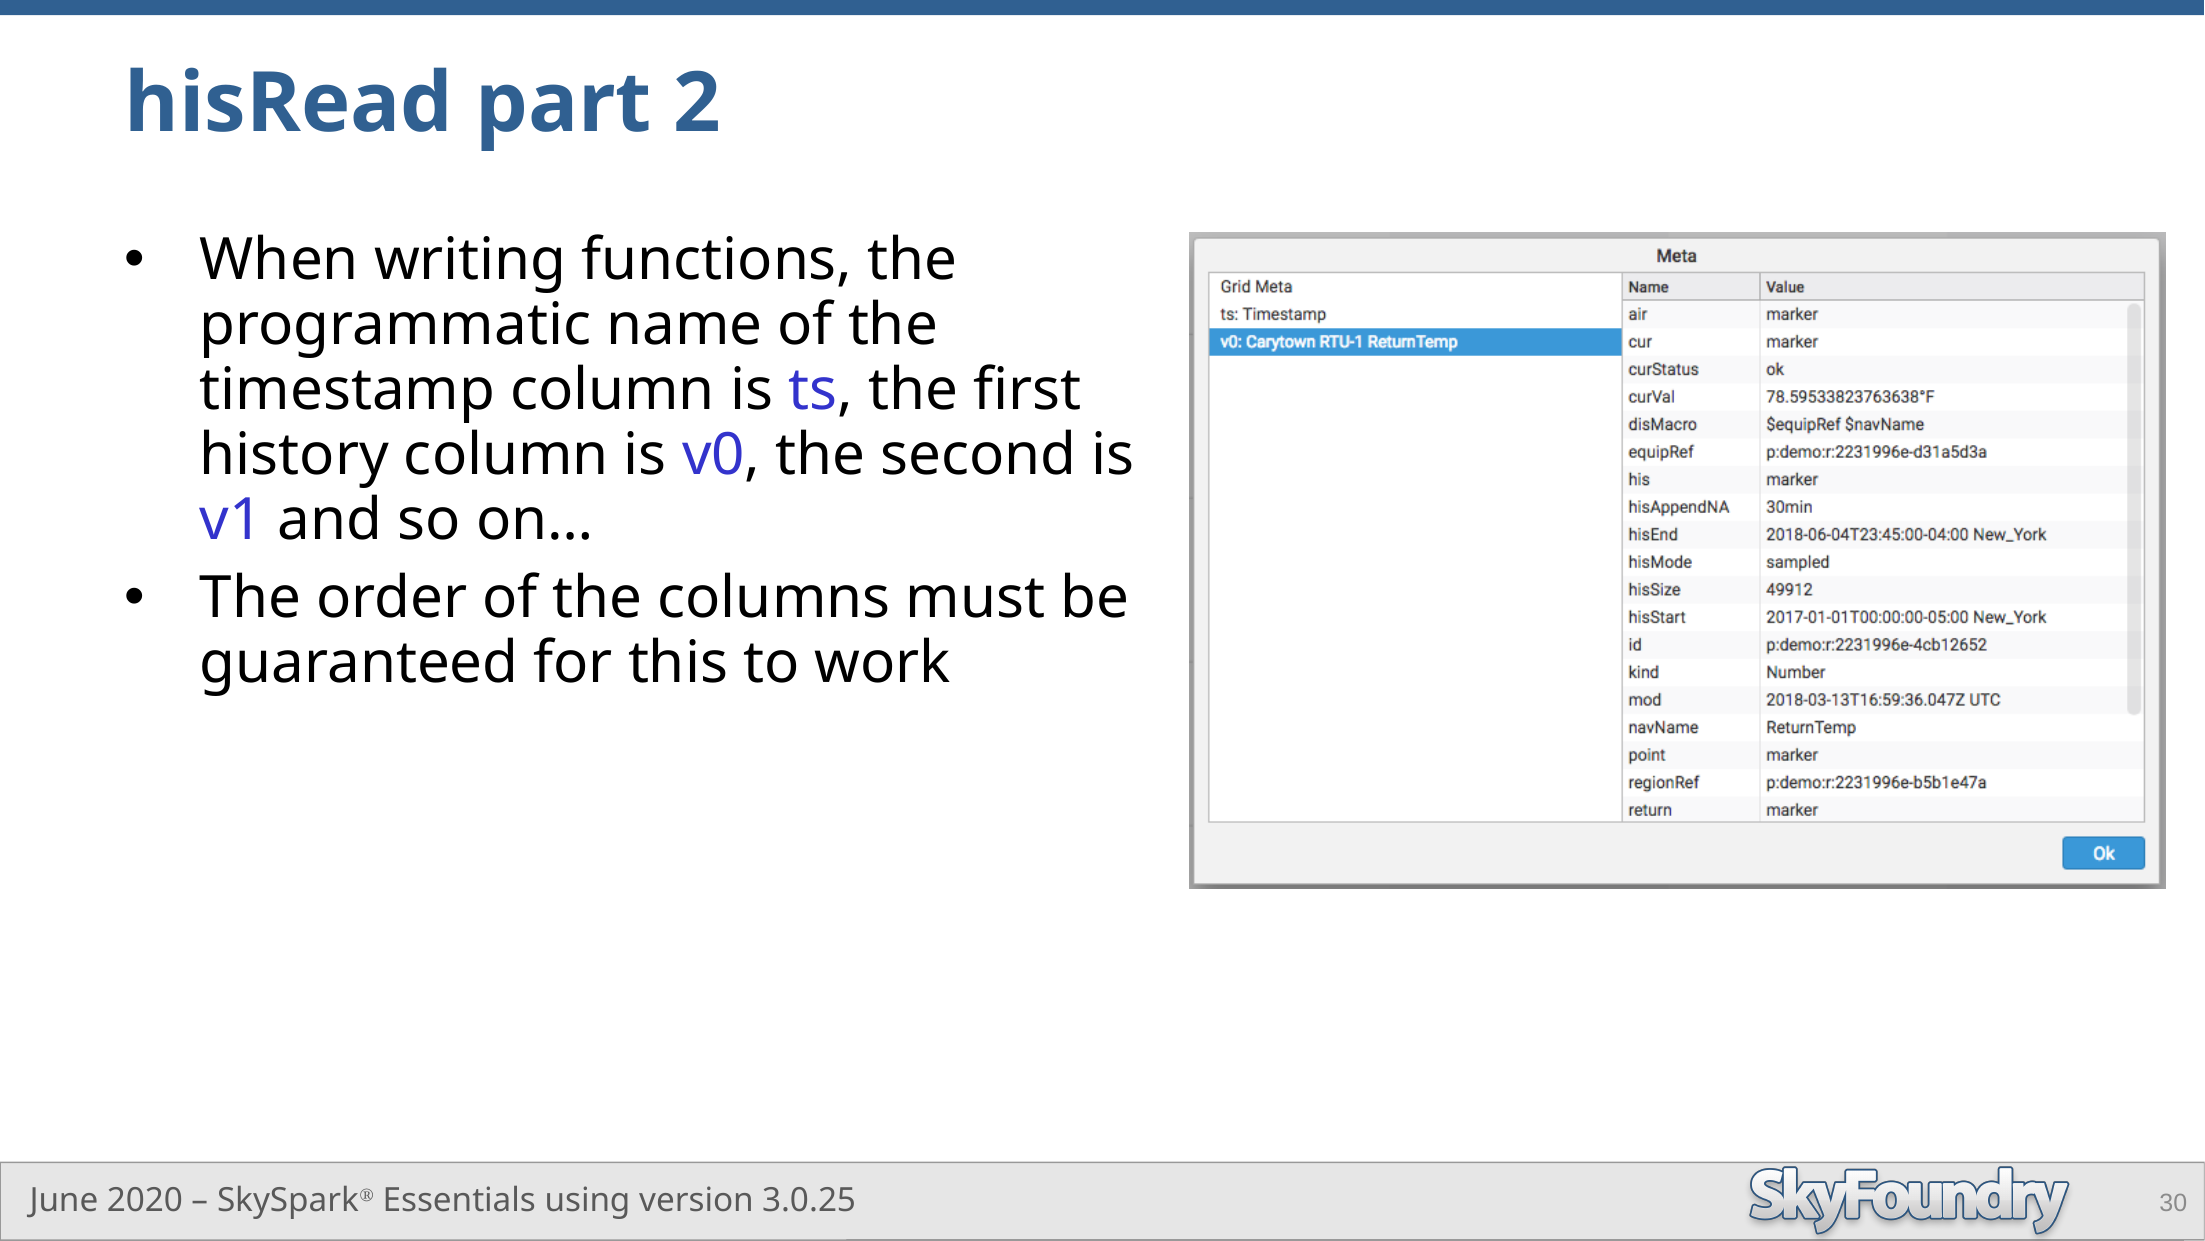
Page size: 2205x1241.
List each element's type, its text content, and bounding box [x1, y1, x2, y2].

title hisRead part 2 [110, 49, 2094, 158]
picture [1189, 232, 2166, 890]
picture [1739, 1236, 2076, 1241]
list When writing functions, the programmatic name of the timestamp column is ts, the first history column is v0, the second is v1 and so on… The order of the columns must be guaranteed for this to work [110, 220, 1178, 1109]
picture [1739, 1145, 2076, 1170]
slide_number 30 [1706, 1170, 2203, 1236]
